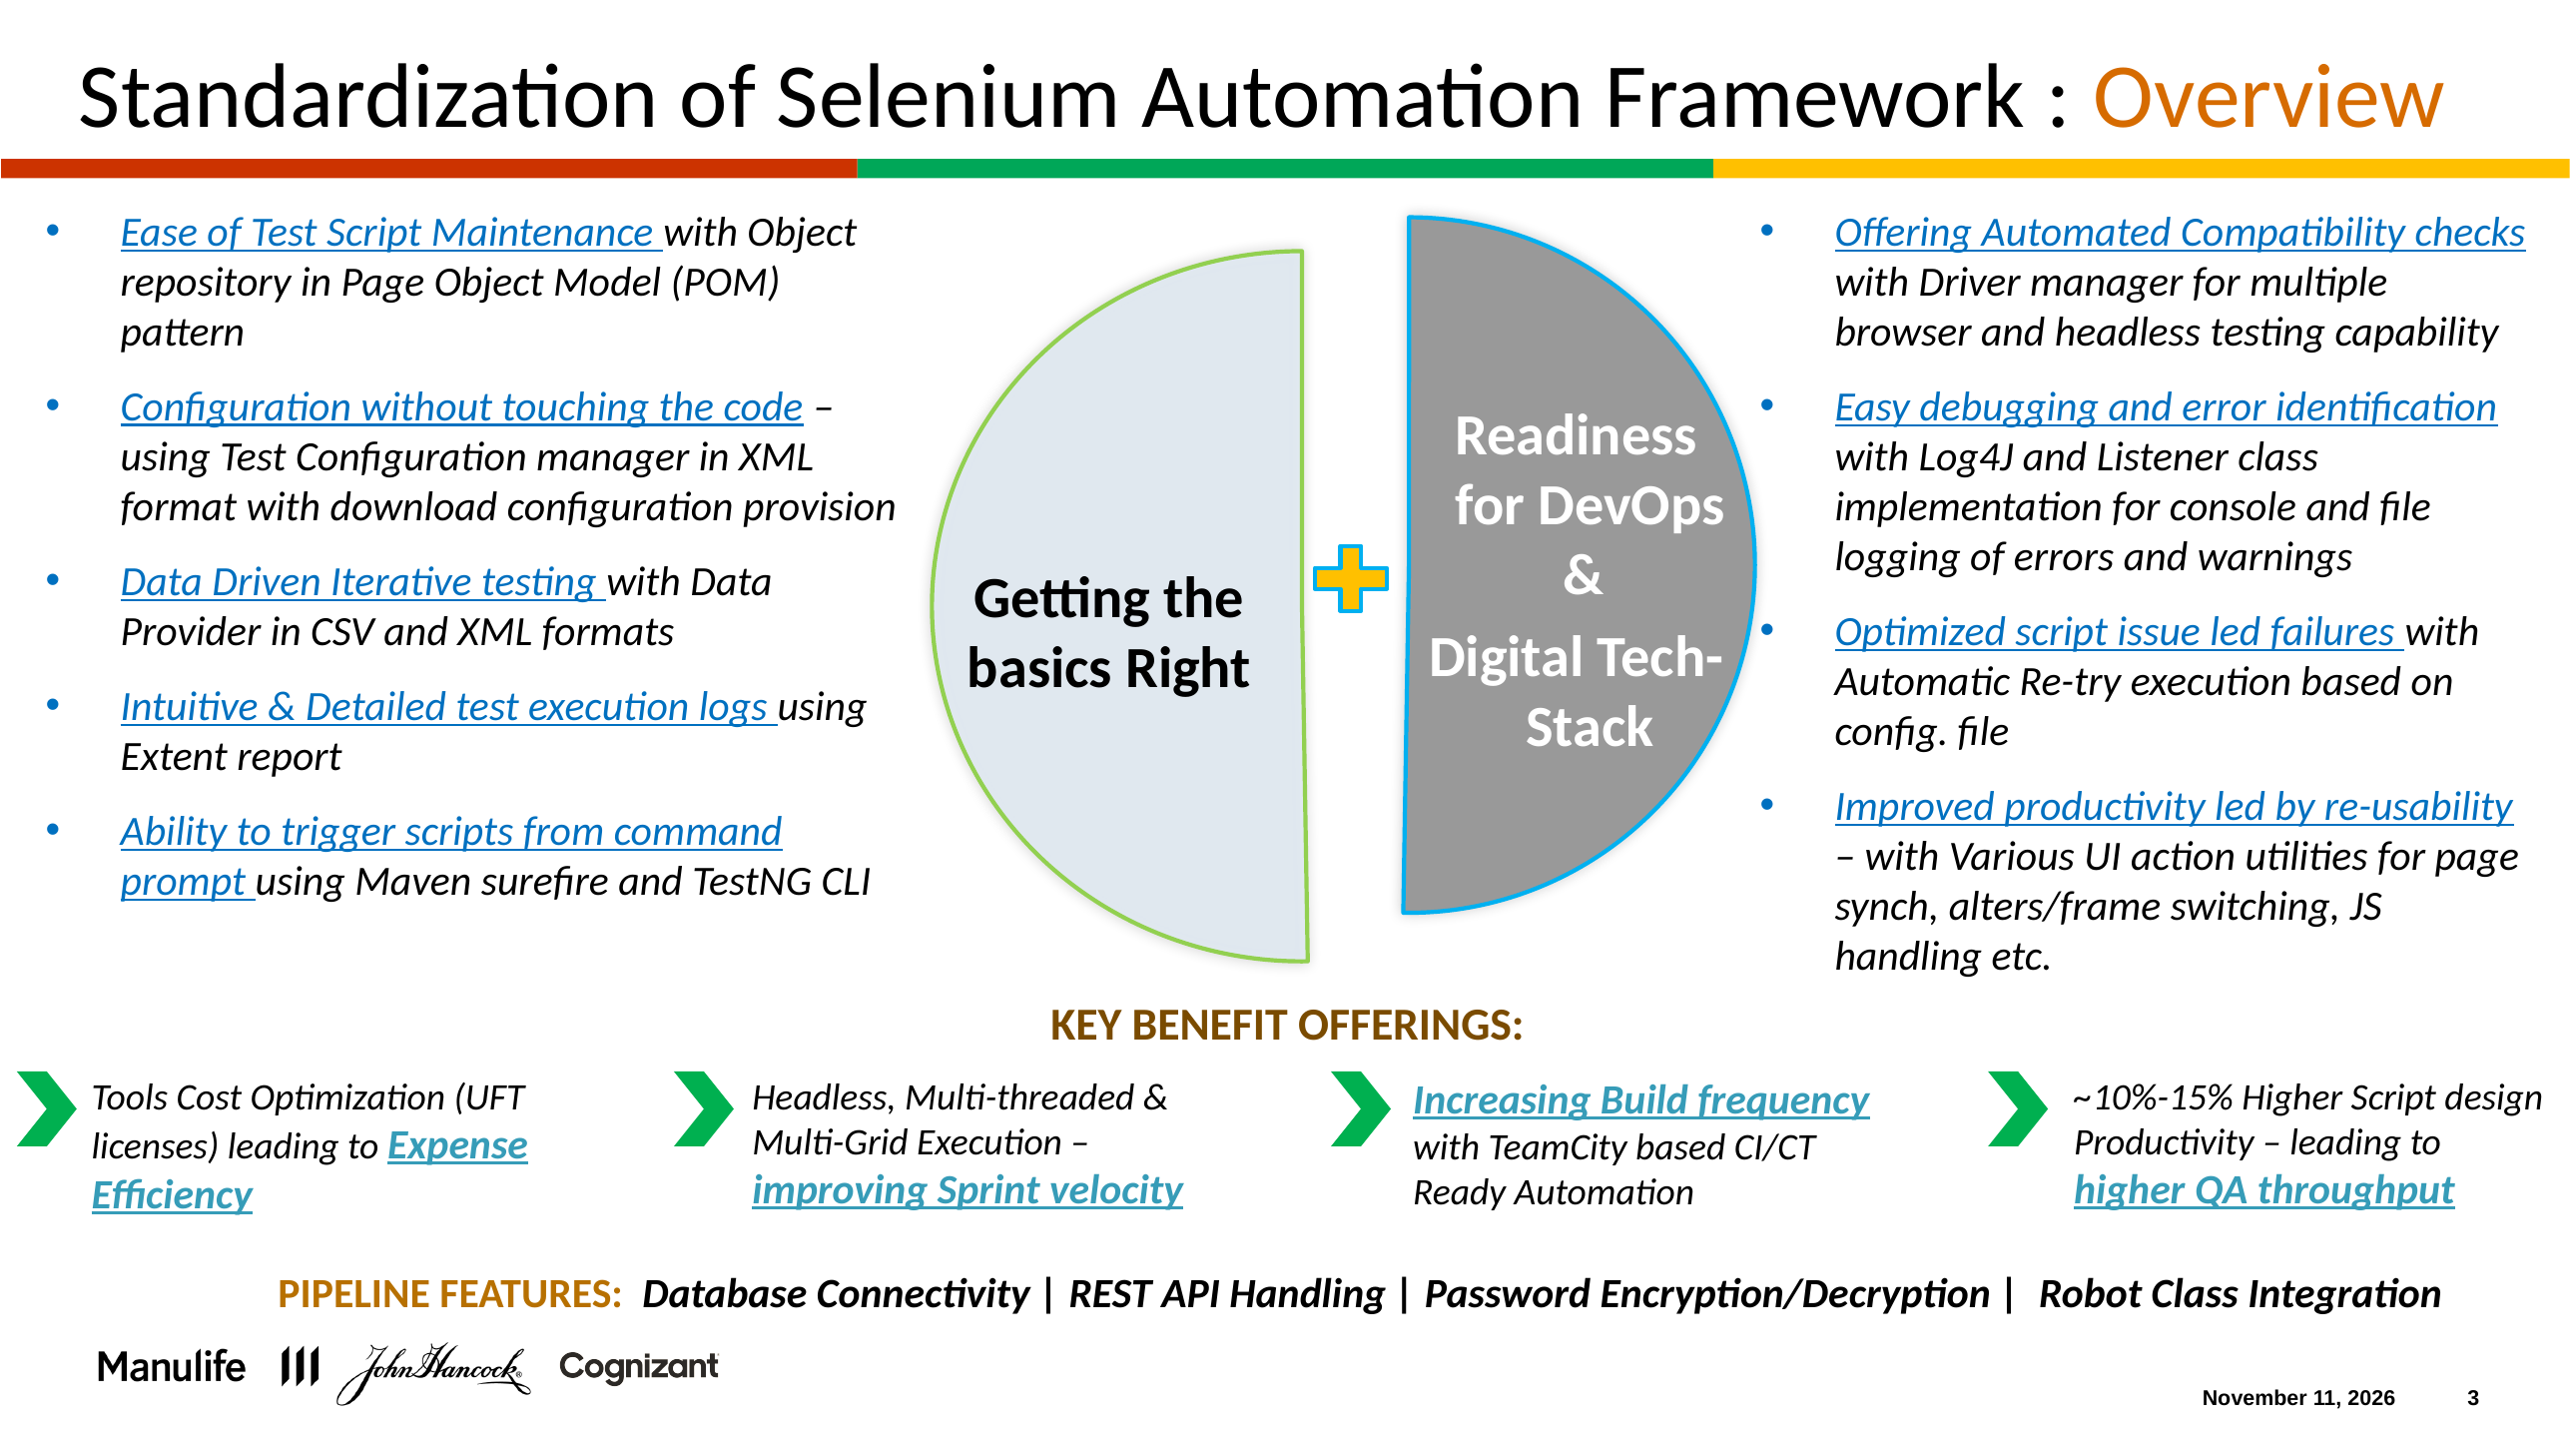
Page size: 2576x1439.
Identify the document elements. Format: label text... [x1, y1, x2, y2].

text_box Headless, Multi-threaded & Multi-Grid Execution – improving Sprint velocity [737, 1065, 1247, 1219]
text_box PIPELINE FEATURES: Database Connectivity | REST API Handling | Password Encryption/Decryption | Robot Class Integration [0, 1260, 2574, 1321]
slide_number 3 [2419, 1373, 2480, 1411]
text_box ~10%-15% Higher Script design Productivity – leading to higher QA throughput [2059, 1065, 2569, 1219]
text_box [1986, 1069, 2050, 1149]
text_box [30, 197, 2547, 962]
text_box KEY BENEFIT OFFERINGS: [0, 989, 2576, 1056]
text_box Increasing Build frequency with TeamCity based CI/CT Ready Automation [1398, 1065, 1908, 1219]
text_box [14, 1069, 76, 1149]
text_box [0, 158, 2570, 179]
text_box [1329, 1069, 1393, 1149]
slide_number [2175, 1373, 2396, 1411]
text_box [672, 1069, 736, 1149]
picture [62, 1321, 567, 1423]
title Standardization of Selenium Automation Framework : Overview [78, 38, 2576, 158]
text_box Tools Cost Optimization (UFT licenses) leading to Expense Efficiency [76, 1065, 586, 1224]
